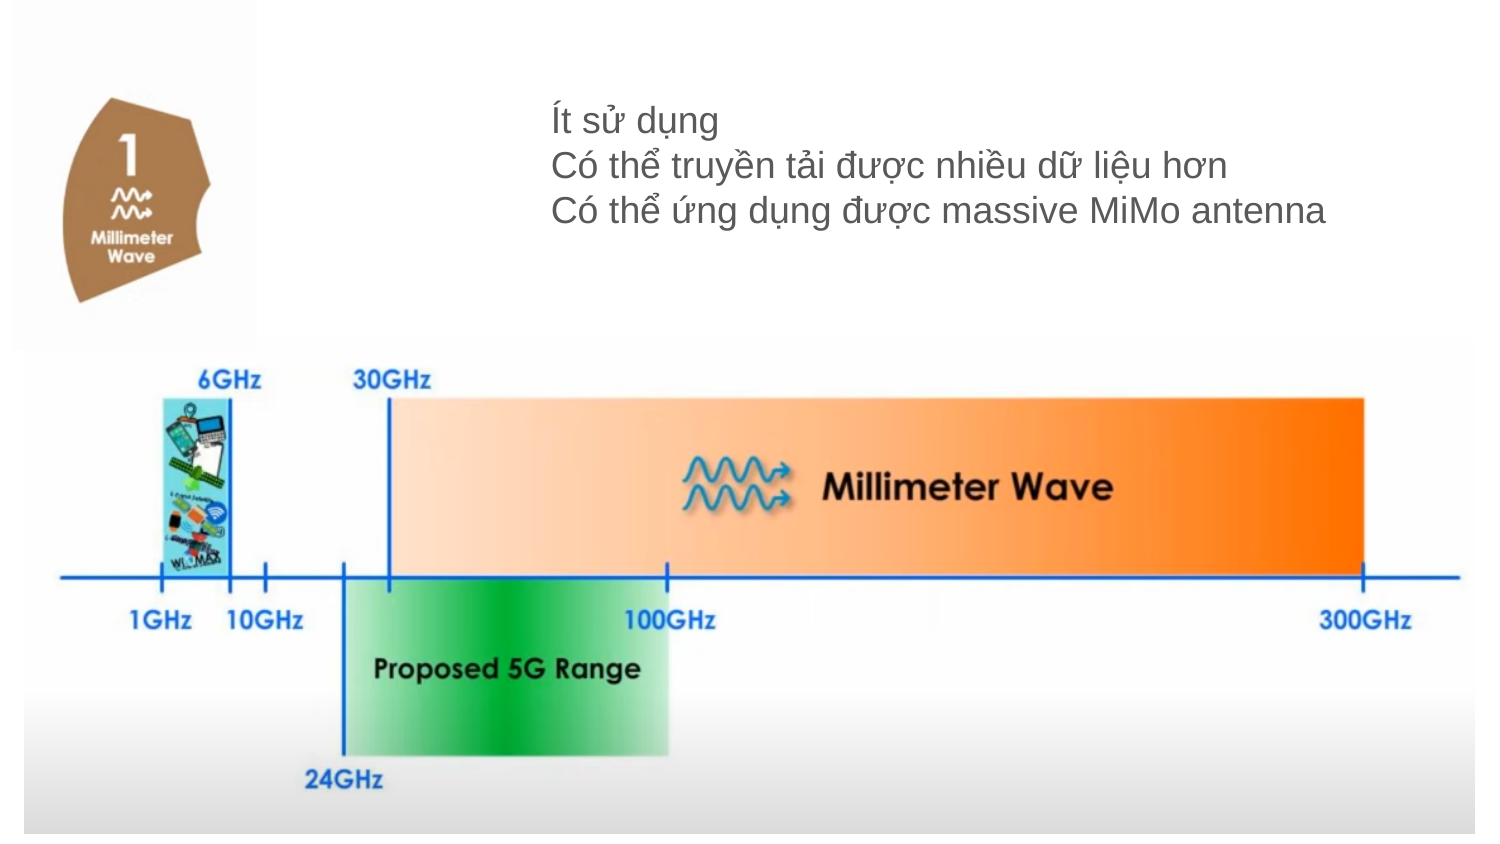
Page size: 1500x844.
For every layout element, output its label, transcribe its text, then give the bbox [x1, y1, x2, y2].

text_box Ít sử dụng Có thể truyền tải được nhiều dữ liệu hơn Có thể ứng dụng được massive MiMo antenna [535, 81, 1393, 247]
picture [12, 0, 1476, 834]
